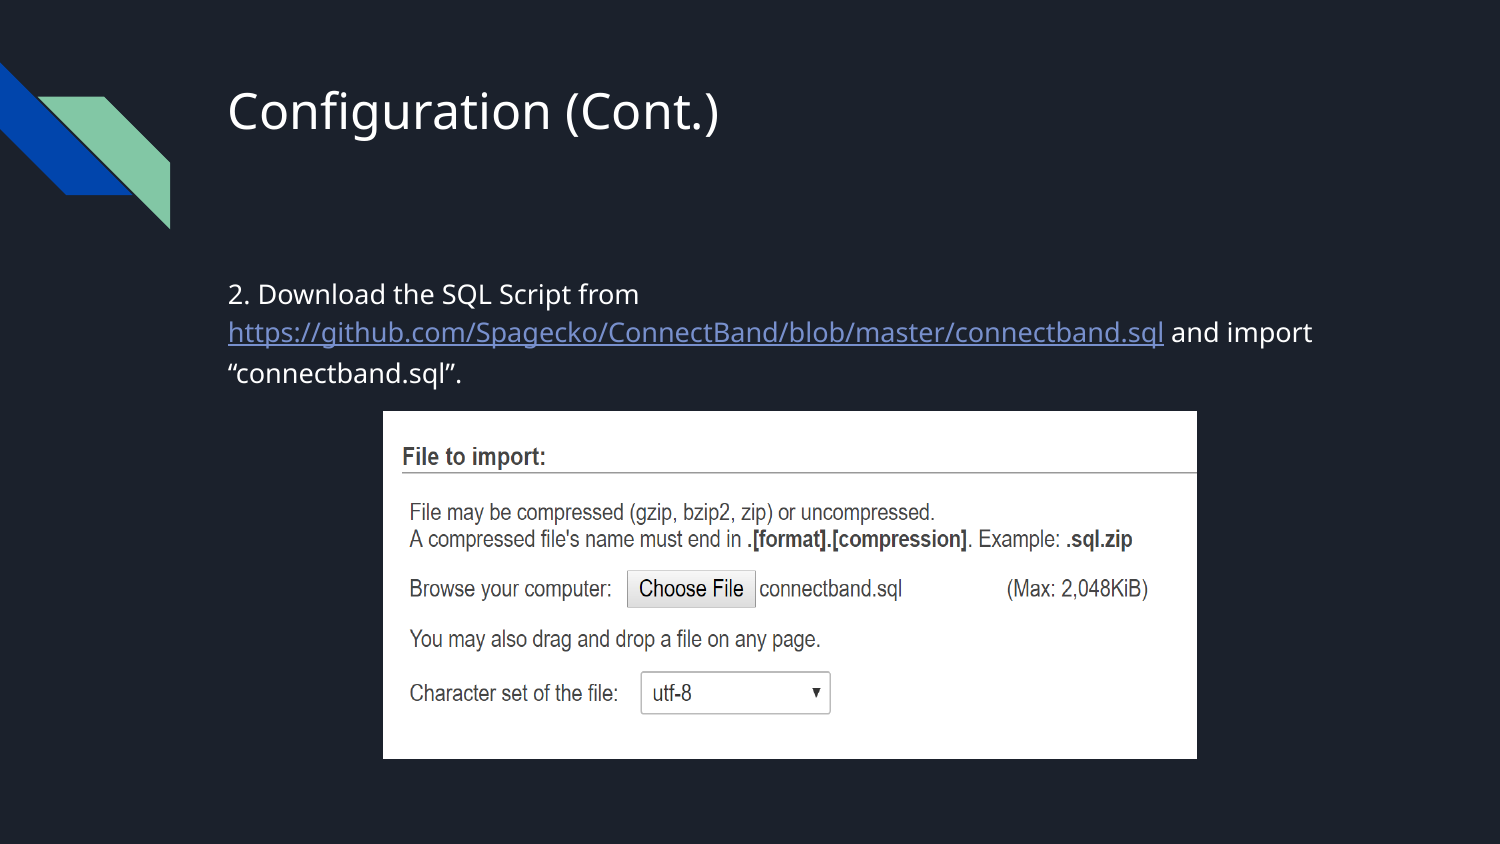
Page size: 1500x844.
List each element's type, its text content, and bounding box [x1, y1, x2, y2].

picture [383, 411, 1197, 759]
list 2. Download the SQL Script from https://github.com/Spagecko/ConnectBand/blob/master/connectband.sql and import “connectband.sql”. [212, 257, 1368, 735]
title Configuration (Cont.) [212, 64, 1368, 215]
